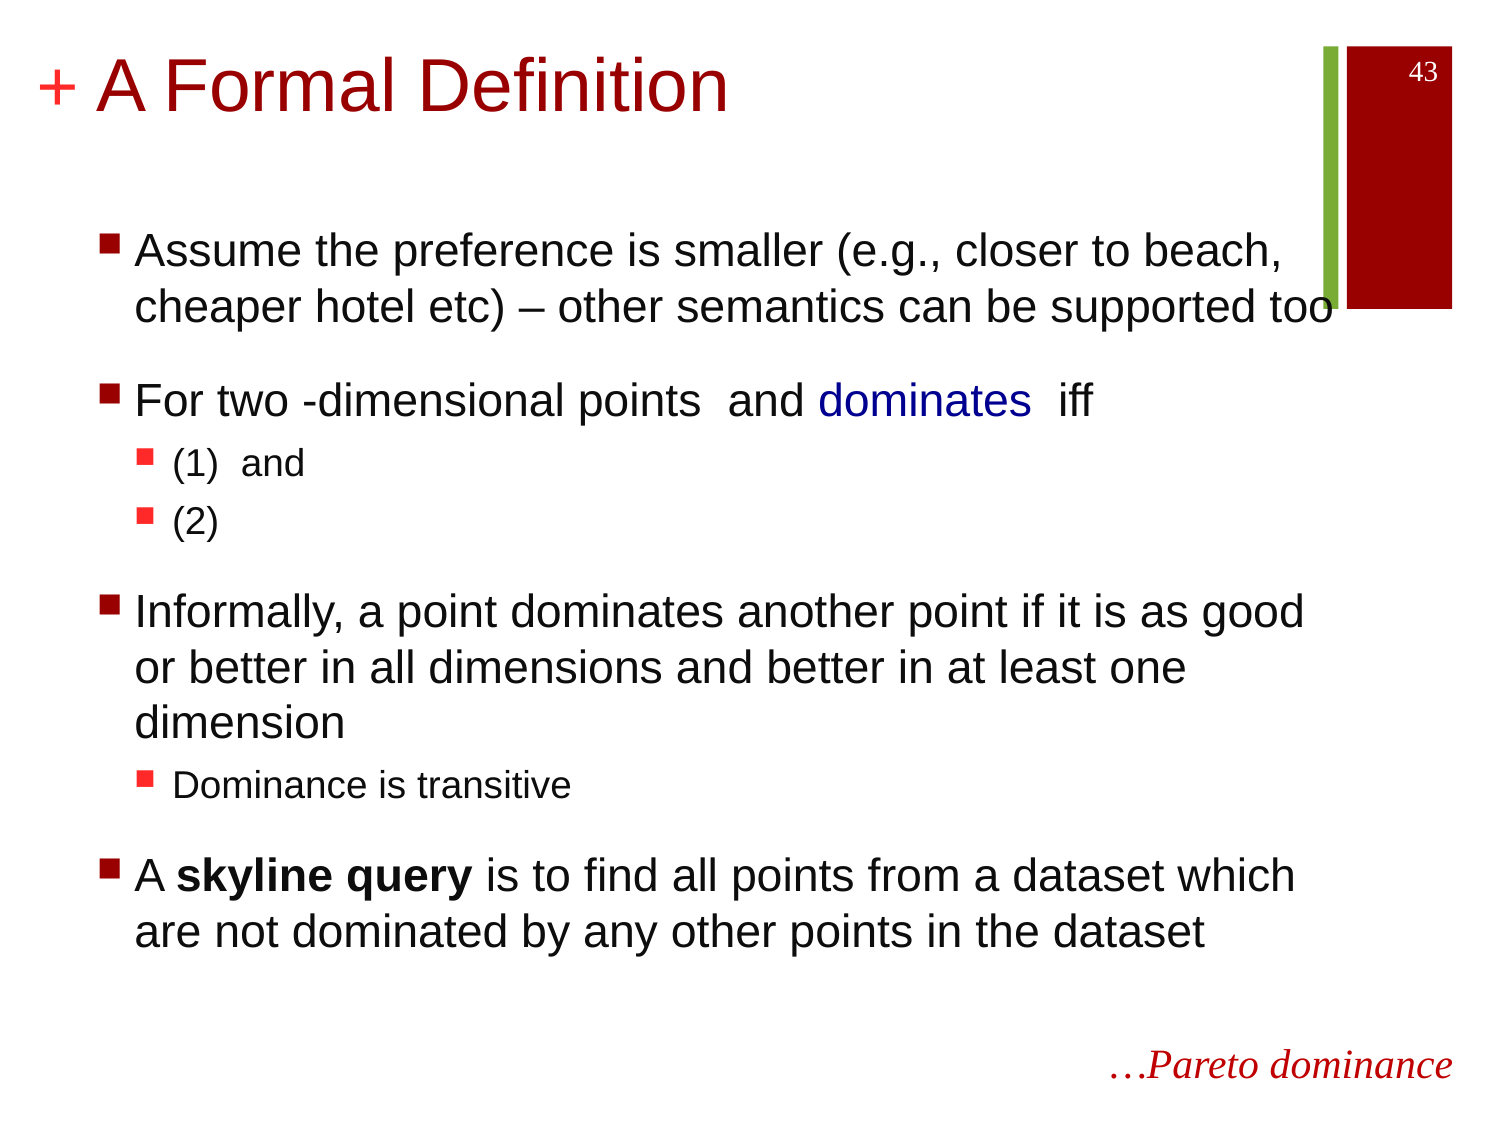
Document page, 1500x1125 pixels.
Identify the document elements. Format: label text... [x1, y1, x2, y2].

slide_number 43 [1362, 39, 1454, 100]
text_box …Pareto dominance [1068, 1029, 1469, 1095]
title A Formal Definition [81, 29, 1322, 213]
